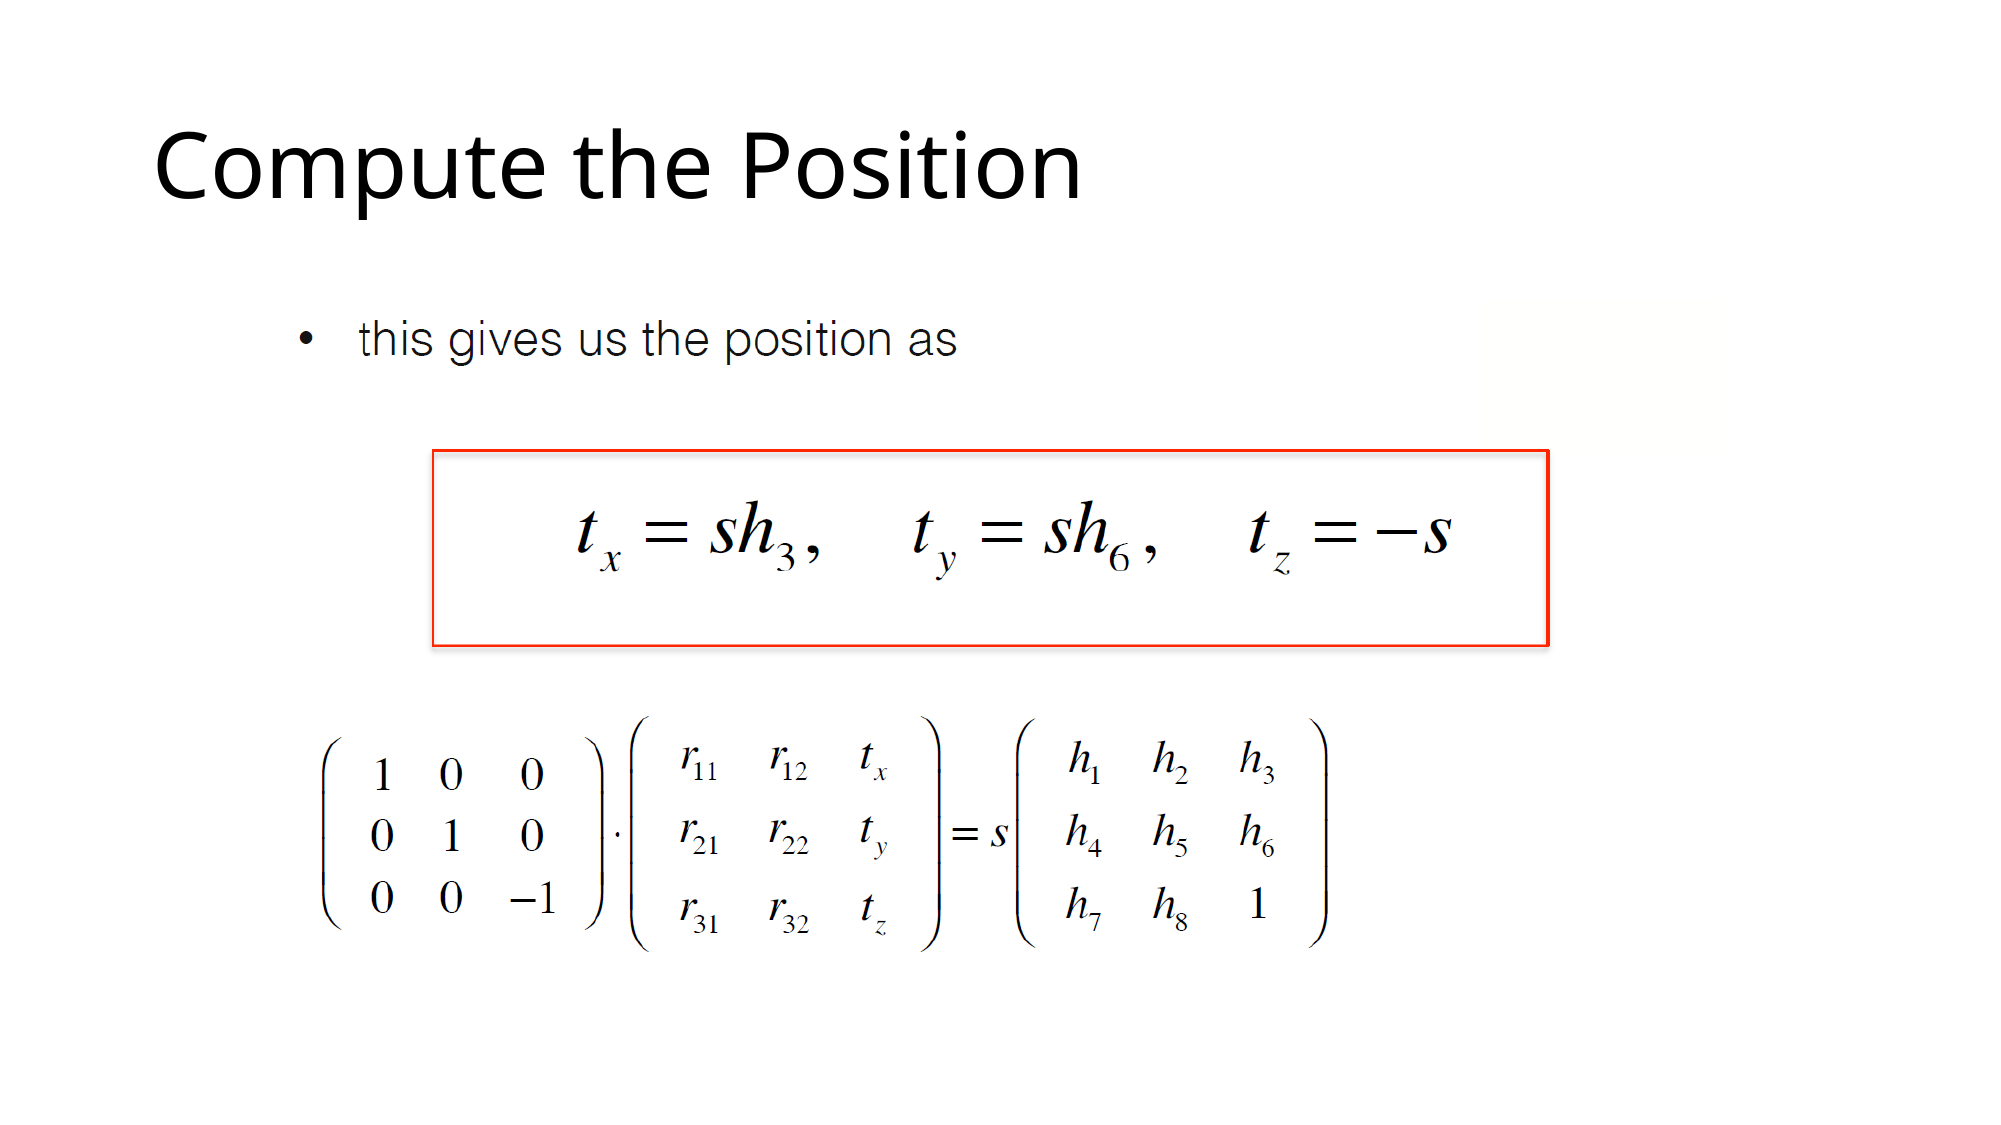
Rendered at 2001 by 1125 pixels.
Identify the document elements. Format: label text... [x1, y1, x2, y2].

title Compute the Position [137, 59, 1863, 278]
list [272, 299, 1728, 1014]
